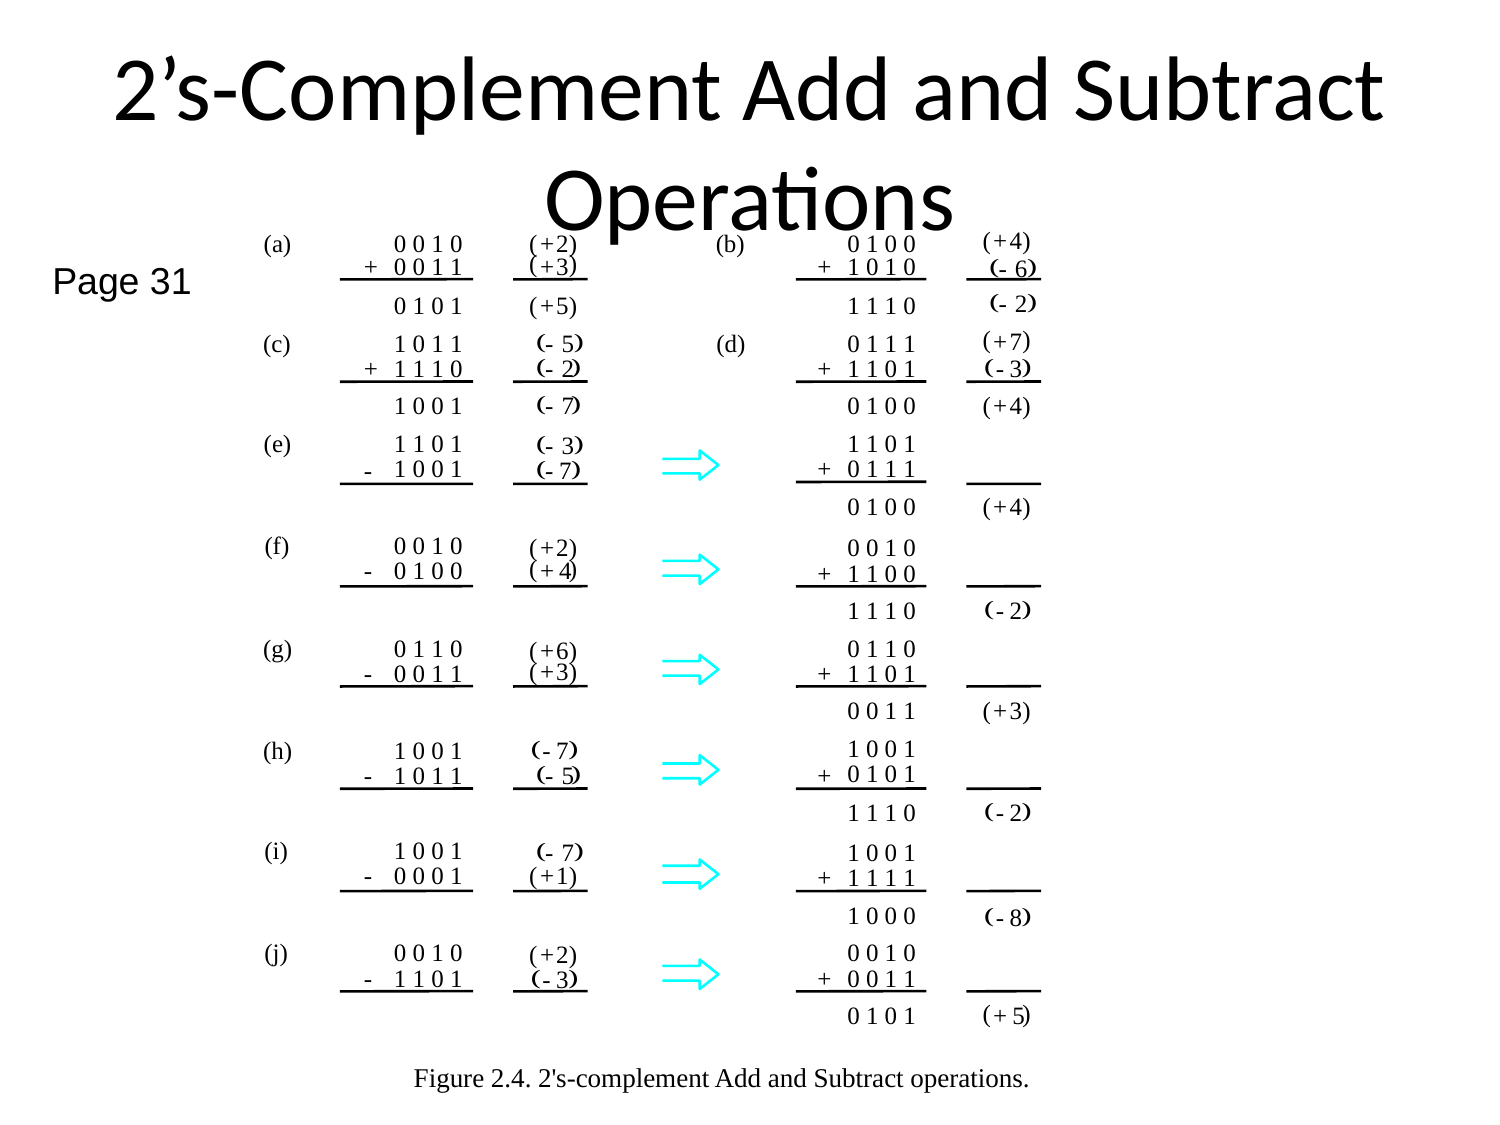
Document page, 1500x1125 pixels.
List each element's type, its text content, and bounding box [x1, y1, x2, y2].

text_box Page 31 [37, 249, 250, 310]
title 2’s-Complement Add and Subtract Operations [74, 44, 1426, 233]
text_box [662, 427, 1042, 1030]
text_box Figure 2.4. 2's-complement Add and Subtract operations. [413, 1060, 1030, 1093]
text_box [262, 226, 588, 995]
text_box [715, 224, 1042, 420]
